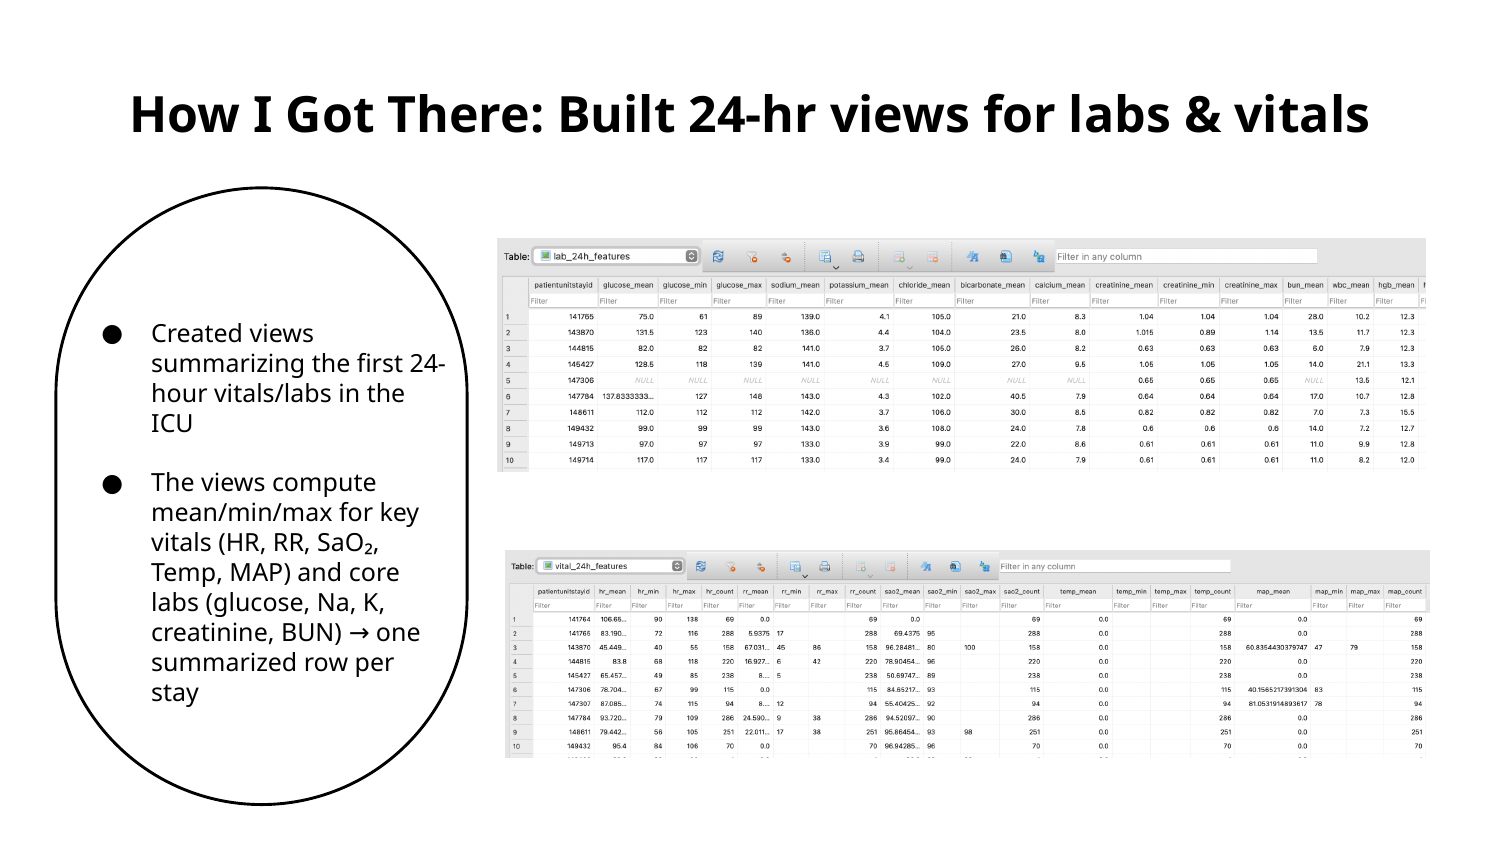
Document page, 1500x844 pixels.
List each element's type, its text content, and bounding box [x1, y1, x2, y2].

text_box [85, 706, 438, 805]
title How I Got There: Built 24-hr views for labs & vitals [74, 67, 1426, 160]
picture [497, 238, 1426, 472]
text_box [77, 187, 446, 302]
text_box Created views summarizing the first 24-hour vitals/labs in the ICU The views compute mean/min/max for key vitals (HR, RR, SaO₂, Temp, MAP) and core labs (glucose, Na, K, creatinine, BUN) → one summarized row per stay [61, 302, 462, 706]
picture [505, 550, 1431, 759]
text_box [55, 348, 61, 645]
text_box [462, 348, 468, 645]
